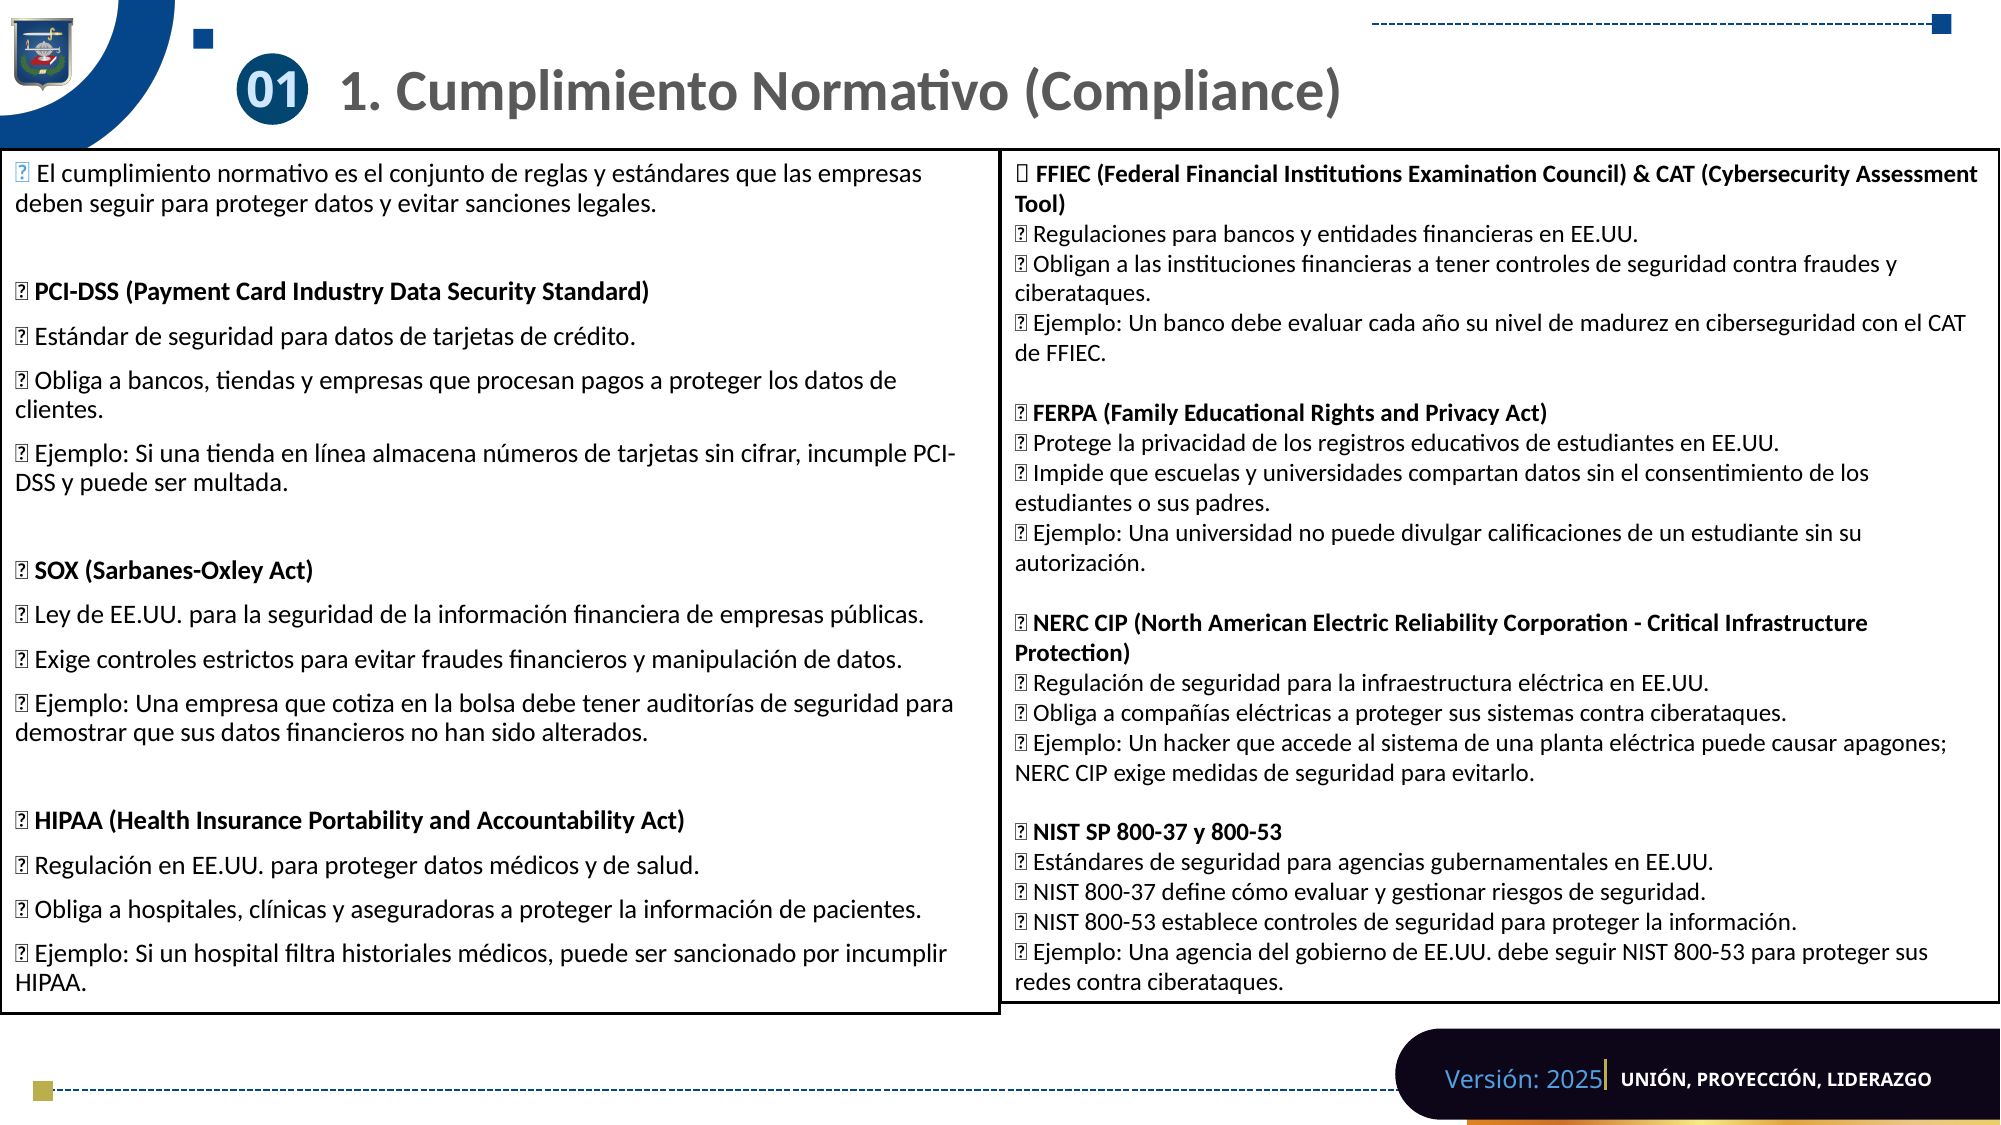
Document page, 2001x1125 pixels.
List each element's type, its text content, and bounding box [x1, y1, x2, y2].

picture [1467, 1120, 2000, 1125]
picture [0, 0, 175, 148]
text_box ✅ FFIEC (Federal Financial Institutions Examination Council) & CAT (Cybersecurity Assessment Tool) 🔹 Regulaciones para bancos y entidades financieras en EE.UU. 🔹 Obligan a las instituciones financieras a tener controles de seguridad contra fraudes y ciberataques. 📌 Ejemplo: Un banco debe evaluar cada año su nivel de madurez en ciberseguridad con el CAT de FFIEC. ✅ FERPA (Family Educational Rights and Privacy Act) 🔹 Protege la privacidad de los registros educativos de estudiantes en EE.UU. 🔹 Impide que escuelas y universidades compartan datos sin el consentimiento de los estudiantes o sus padres. 📌 Ejemplo: Una universidad no puede divulgar calificaciones de un estudiante sin su autorización. ✅ NERC CIP (North American Electric Reliability Corporation - Critical Infrastructure Protection) 🔹 Regulación de seguridad para la infraestructura eléctrica en EE.UU. 🔹 Obliga a compañías eléctricas a proteger sus sistemas contra ciberataques. 📌 Ejemplo: Un hacker que accede al sistema de una planta eléctrica puede causar apagones; NERC CIP exige medidas de seguridad para evitarlo. ✅ NIST SP 800-37 y 800-53 🔹 Estándares de seguridad para agencias gubernamentales en EE.UU. 🔹 NIST 800-37 define cómo evaluar y gestionar riesgos de seguridad. 🔹 NIST 800-53 establece controles de seguridad para proteger la información. 📌 Ejemplo: Una agencia del gobierno de EE.UU. debe seguir NIST 800-53 para proteger sus redes contra ciberataques. [998, 148, 2000, 1004]
text_box 📌 El cumplimiento normativo es el conjunto de reglas y estándares que las empresas deben seguir para proteger datos y evitar sanciones legales. ✅ PCI-DSS (Payment Card Industry Data Security Standard) 🔹 Estándar de seguridad para datos de tarjetas de crédito. 🔹 Obliga a bancos, tiendas y empresas que procesan pagos a proteger los datos de clientes. 📌 Ejemplo: Si una tienda en línea almacena números de tarjetas sin cifrar, incumple PCI-DSS y puede ser multada. ✅ SOX (Sarbanes-Oxley Act) 🔹 Ley de EE.UU. para la seguridad de la información financiera de empresas públicas. 🔹 Exige controles estrictos para evitar fraudes financieros y manipulación de datos. 📌 Ejemplo: Una empresa que cotiza en la bolsa debe tener auditorías de seguridad para demostrar que sus datos financieros no han sido alterados. ✅ HIPAA (Health Insurance Portability and Accountability Act) 🔹 Regulación en EE.UU. para proteger datos médicos y de salud. 🔹 Obliga a hospitales, clínicas y aseguradoras a proteger la información de pacientes. 📌 Ejemplo: Si un hospital filtra historiales médicos, puede ser sancionado por incumplir HIPAA. [0, 148, 1001, 1015]
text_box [230, 49, 319, 127]
text_box 1. Cumplimiento Normativo (Compliance) [323, 45, 1490, 130]
